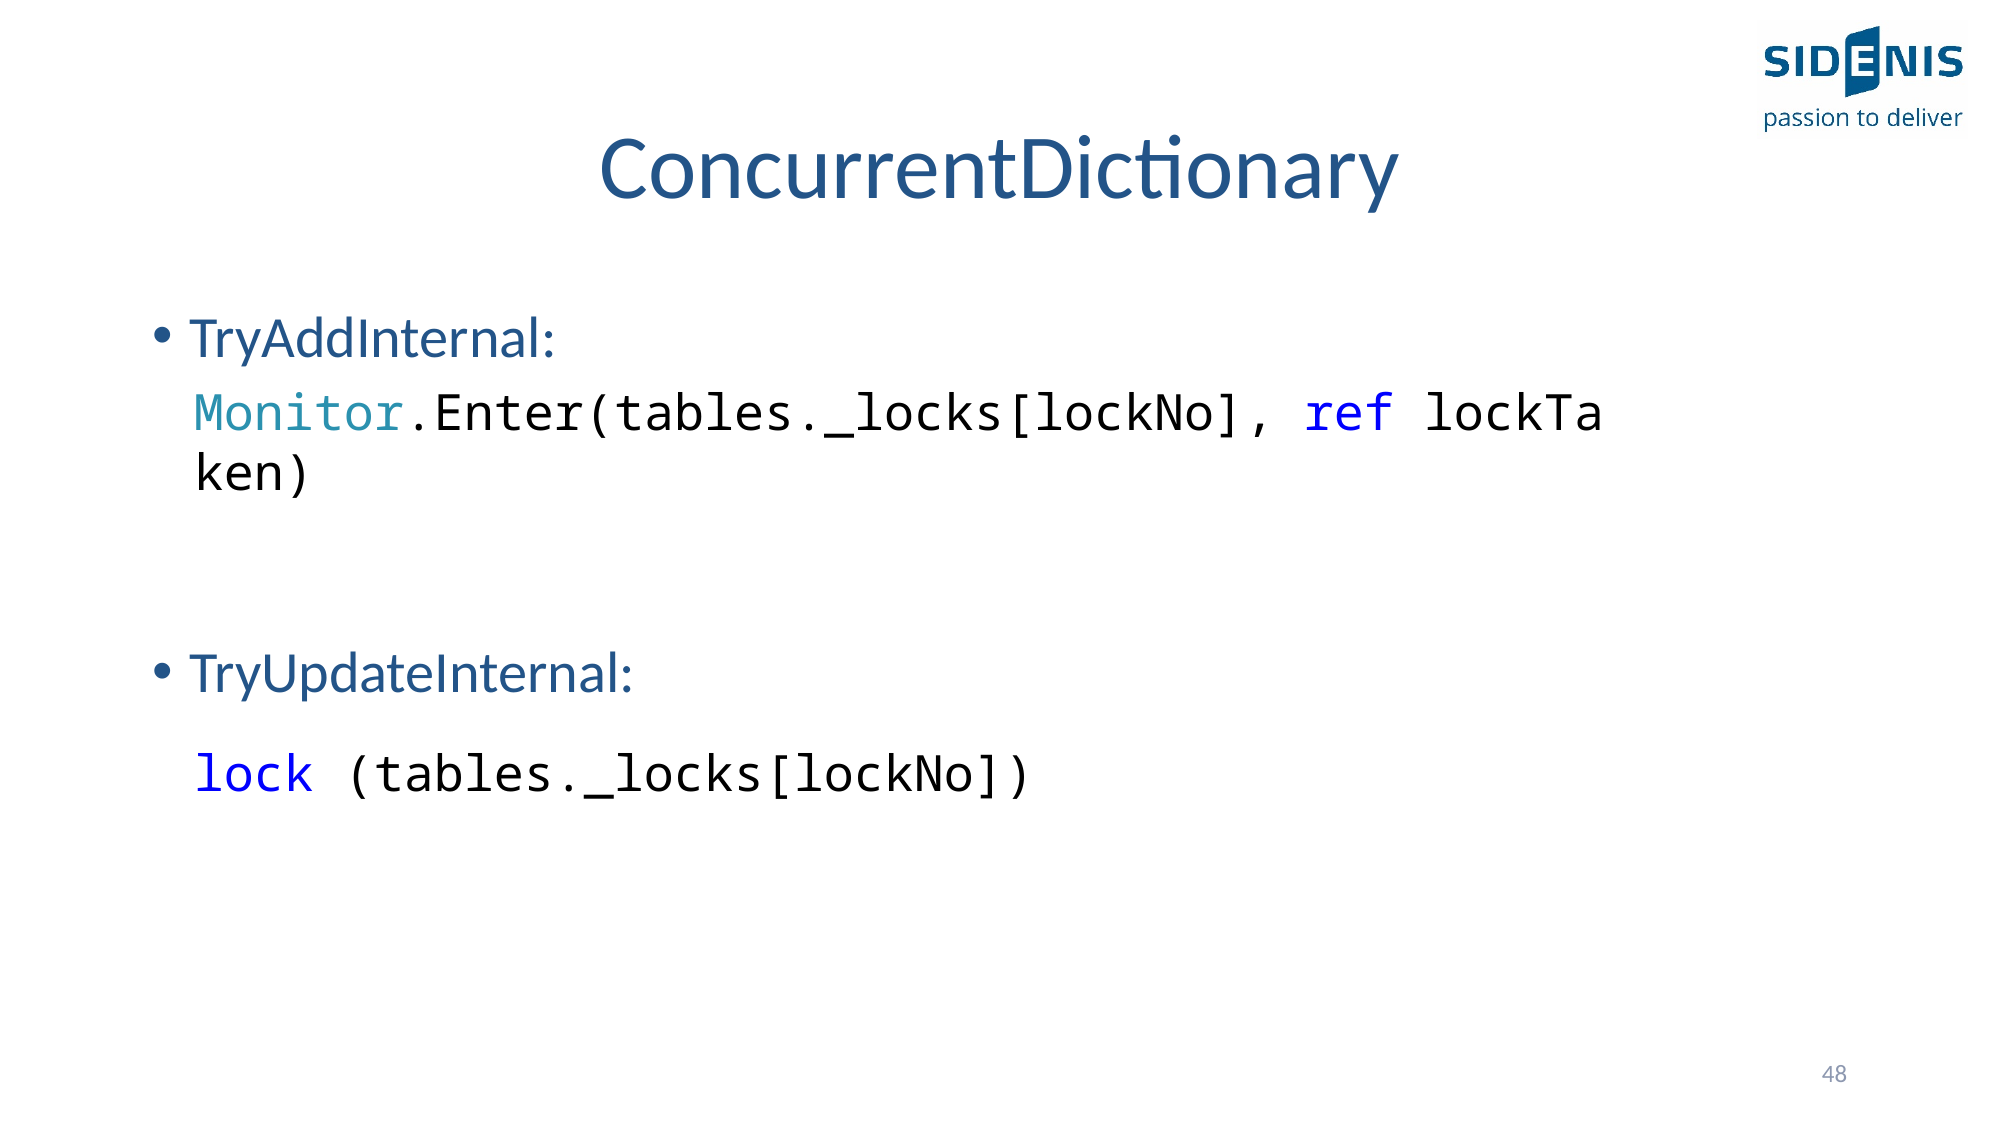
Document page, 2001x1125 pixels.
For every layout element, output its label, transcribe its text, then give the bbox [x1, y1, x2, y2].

list TryAddInternal: TryUpdateInternal: [137, 299, 1863, 1014]
picture [1757, 20, 1968, 139]
slide_number 48 [1412, 1042, 1863, 1103]
text_box lock (tables._locks[lockNo]) [178, 733, 1116, 809]
text_box Monitor.Enter(tables._locks[lockNo], ref lockTaken) [178, 373, 1626, 509]
title ConcurrentDictionary [137, 59, 1863, 278]
